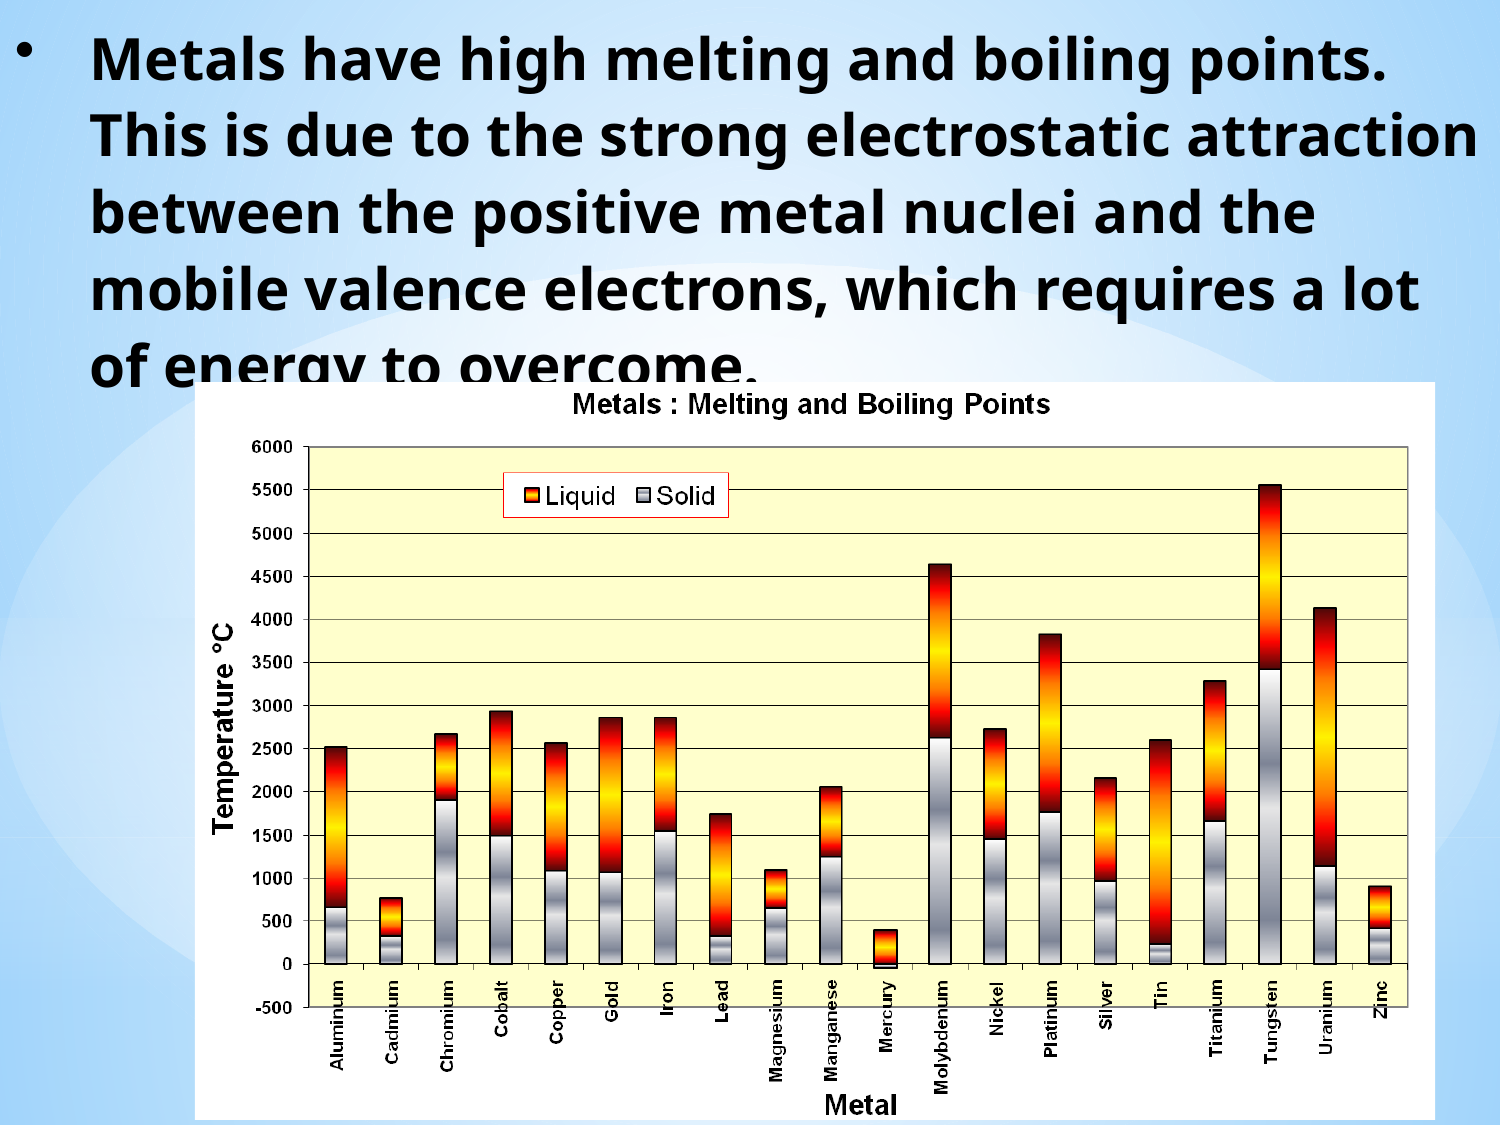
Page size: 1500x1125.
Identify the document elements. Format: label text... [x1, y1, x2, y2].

text_box Metals have high melting and boiling points. This is due to the strong electrostatic attraction between the positive metal nuclei and the mobile valence electrons, which requires a lot of energy to overcome. [0, 7, 1500, 407]
picture [194, 382, 1436, 1120]
